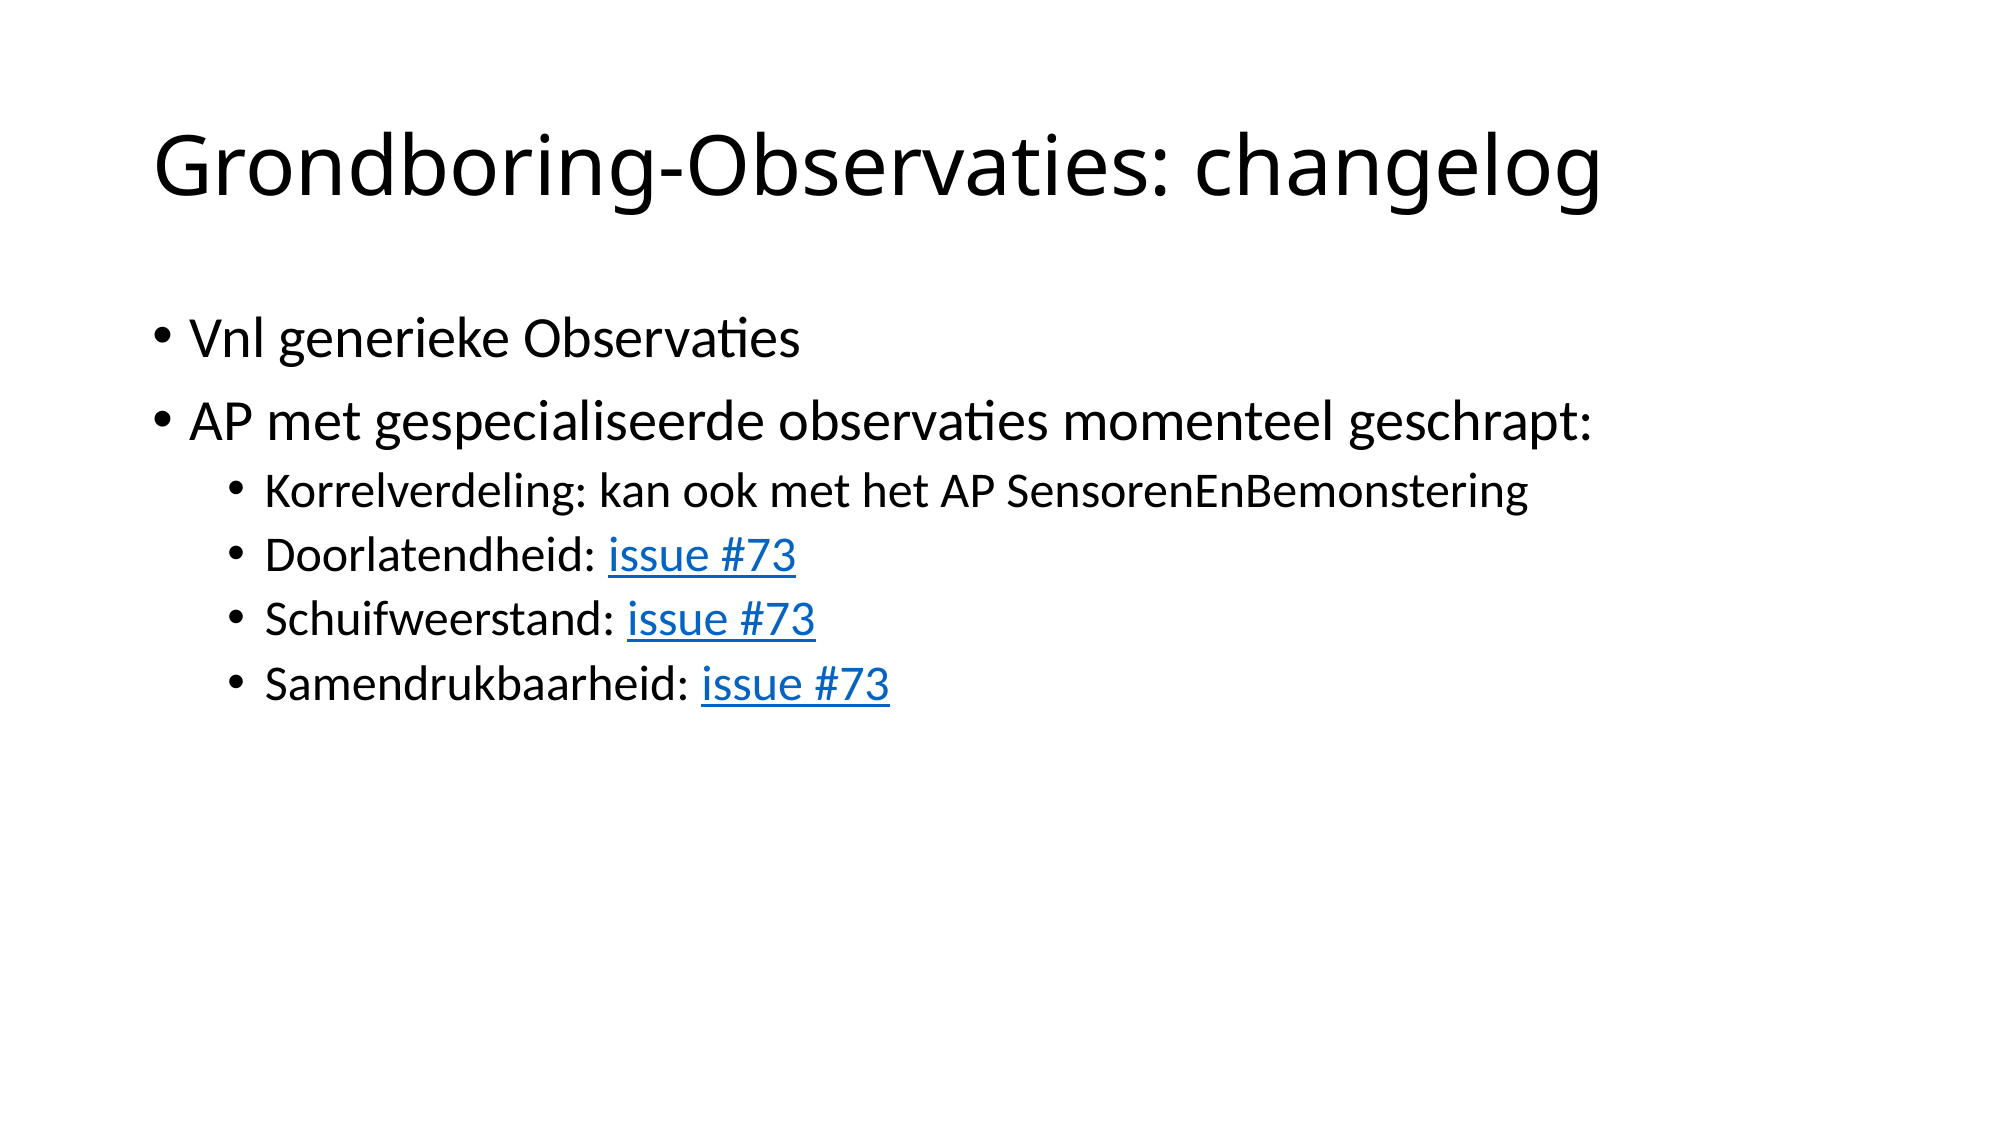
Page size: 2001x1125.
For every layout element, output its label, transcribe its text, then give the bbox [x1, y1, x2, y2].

title Grondboring-Observaties: changelog [137, 59, 1863, 278]
list Vnl generieke Observaties AP met gespecialiseerde observaties momenteel geschrapt: Korrelverdeling: kan ook met het AP SensorenEnBemonstering Doorlatendheid: issue #73 Schuifweerstand: issue #73 Samendrukbaarheid: issue #73 [137, 299, 1863, 1014]
